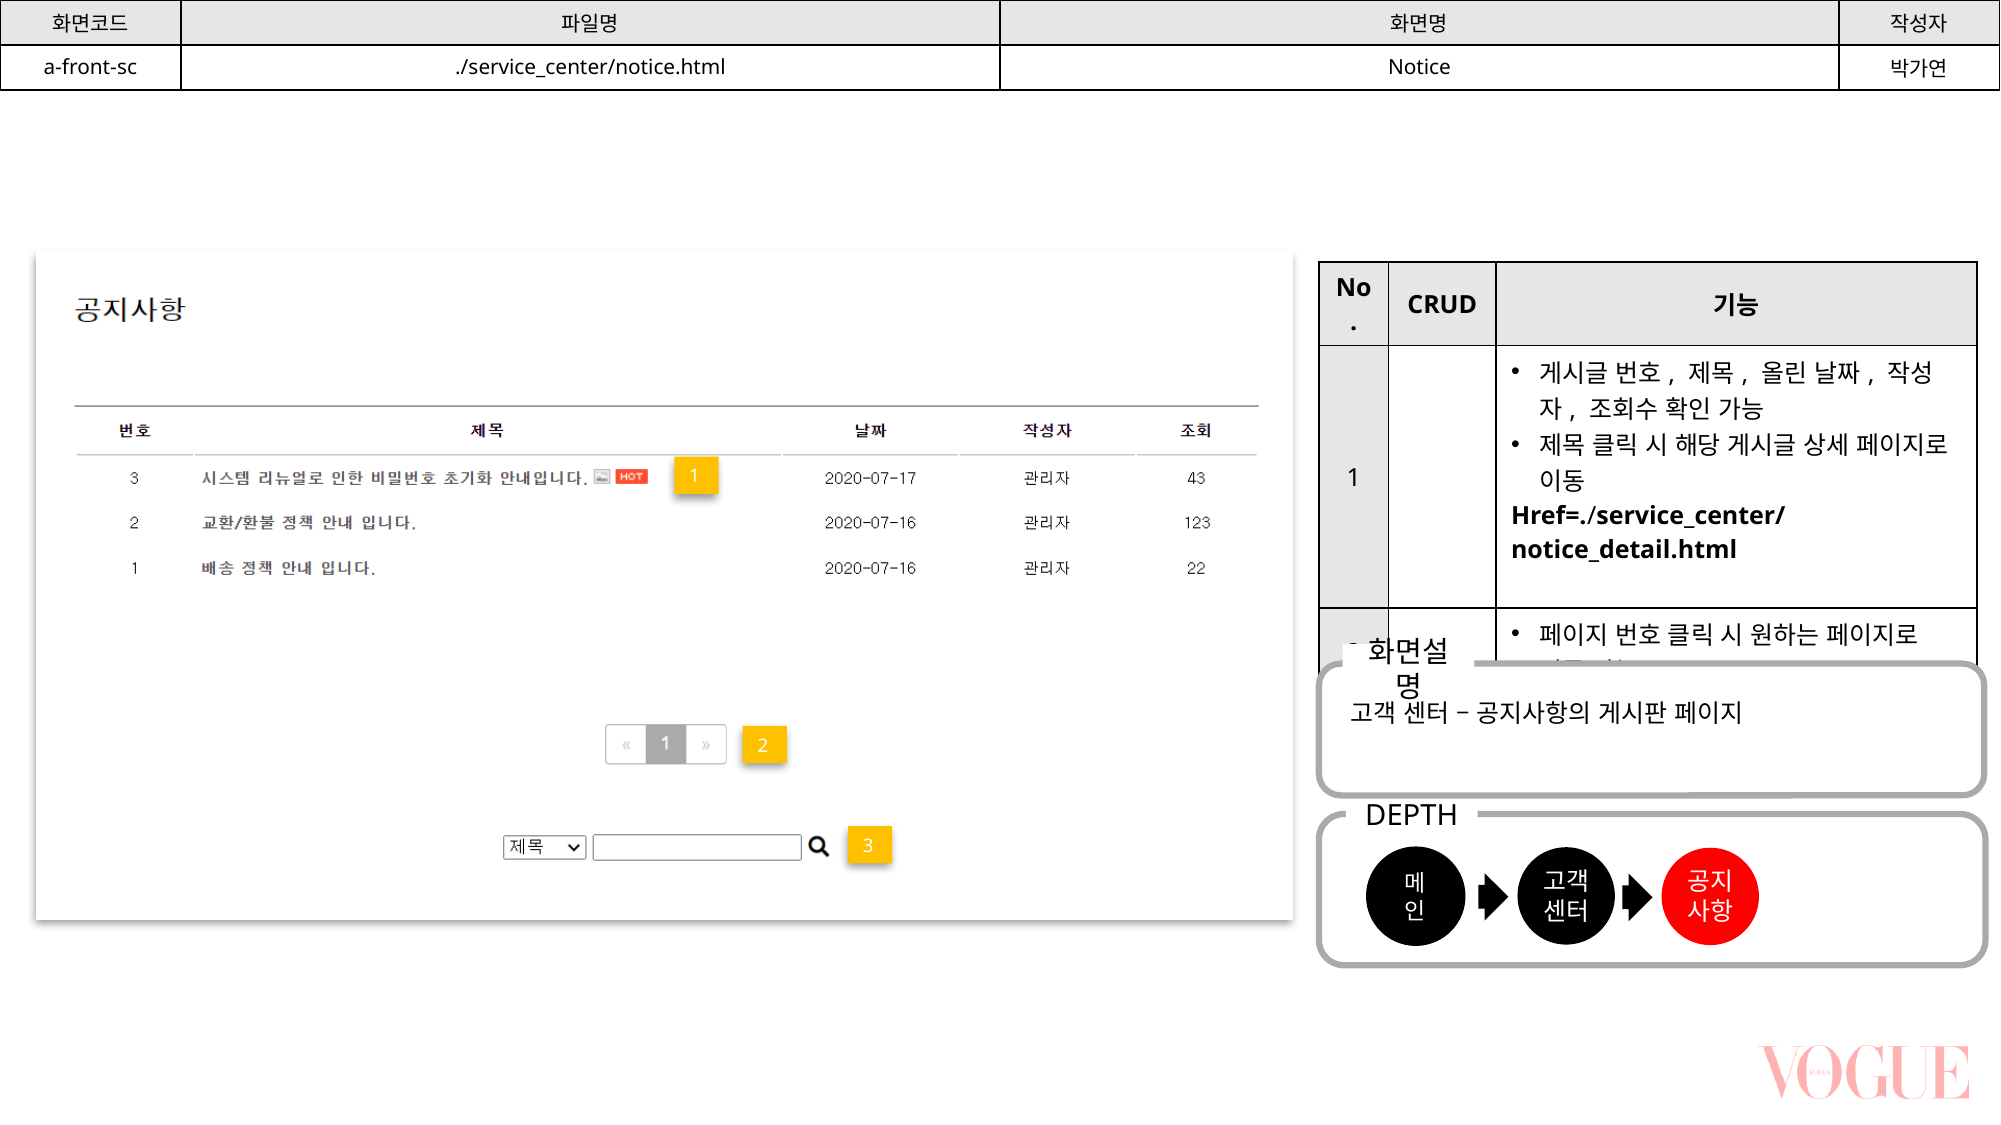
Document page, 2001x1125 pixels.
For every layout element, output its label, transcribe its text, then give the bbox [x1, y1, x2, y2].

table_header 화면코드 [1, 1, 180, 44]
table_header 파일명 [182, 1, 999, 44]
table_cell ./service_center/notice.html [182, 46, 999, 89]
text_box 화면설명 [1342, 643, 1475, 689]
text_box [1318, 800, 1986, 966]
table_header CRUD [1389, 263, 1495, 345]
table_cell 2 [1320, 609, 1388, 673]
picture [1755, 1043, 1971, 1100]
table_cell 게시글 번호, 제목, 올린 날짜, 작성자, 조회수 확인 가능 제목 클릭 시 해당 게시글 상세 페이지로 이동 Href=./service_center/notice_detail.html [1497, 346, 1976, 607]
table_header No. [1320, 263, 1388, 345]
text_box 고객 센터 – 공지사항의 게시판 페이지 [1335, 689, 1958, 765]
table_header 화면명 [1001, 1, 1838, 44]
table_cell [1389, 609, 1495, 662]
table_header 작성자 [1840, 1, 1999, 44]
table_cell 박가연 [1840, 46, 1999, 89]
table_cell 페이지 번호 클릭 시 원하는 페이지로 이동 가능 [1497, 609, 1976, 666]
table_cell a-front-sc [1, 46, 180, 89]
table_cell Notice [1001, 46, 1838, 89]
table_header 기능 [1497, 263, 1976, 345]
picture [35, 250, 1293, 920]
table_cell 1 [1320, 346, 1388, 607]
text_box [1317, 662, 1986, 797]
table_cell [1389, 346, 1495, 607]
